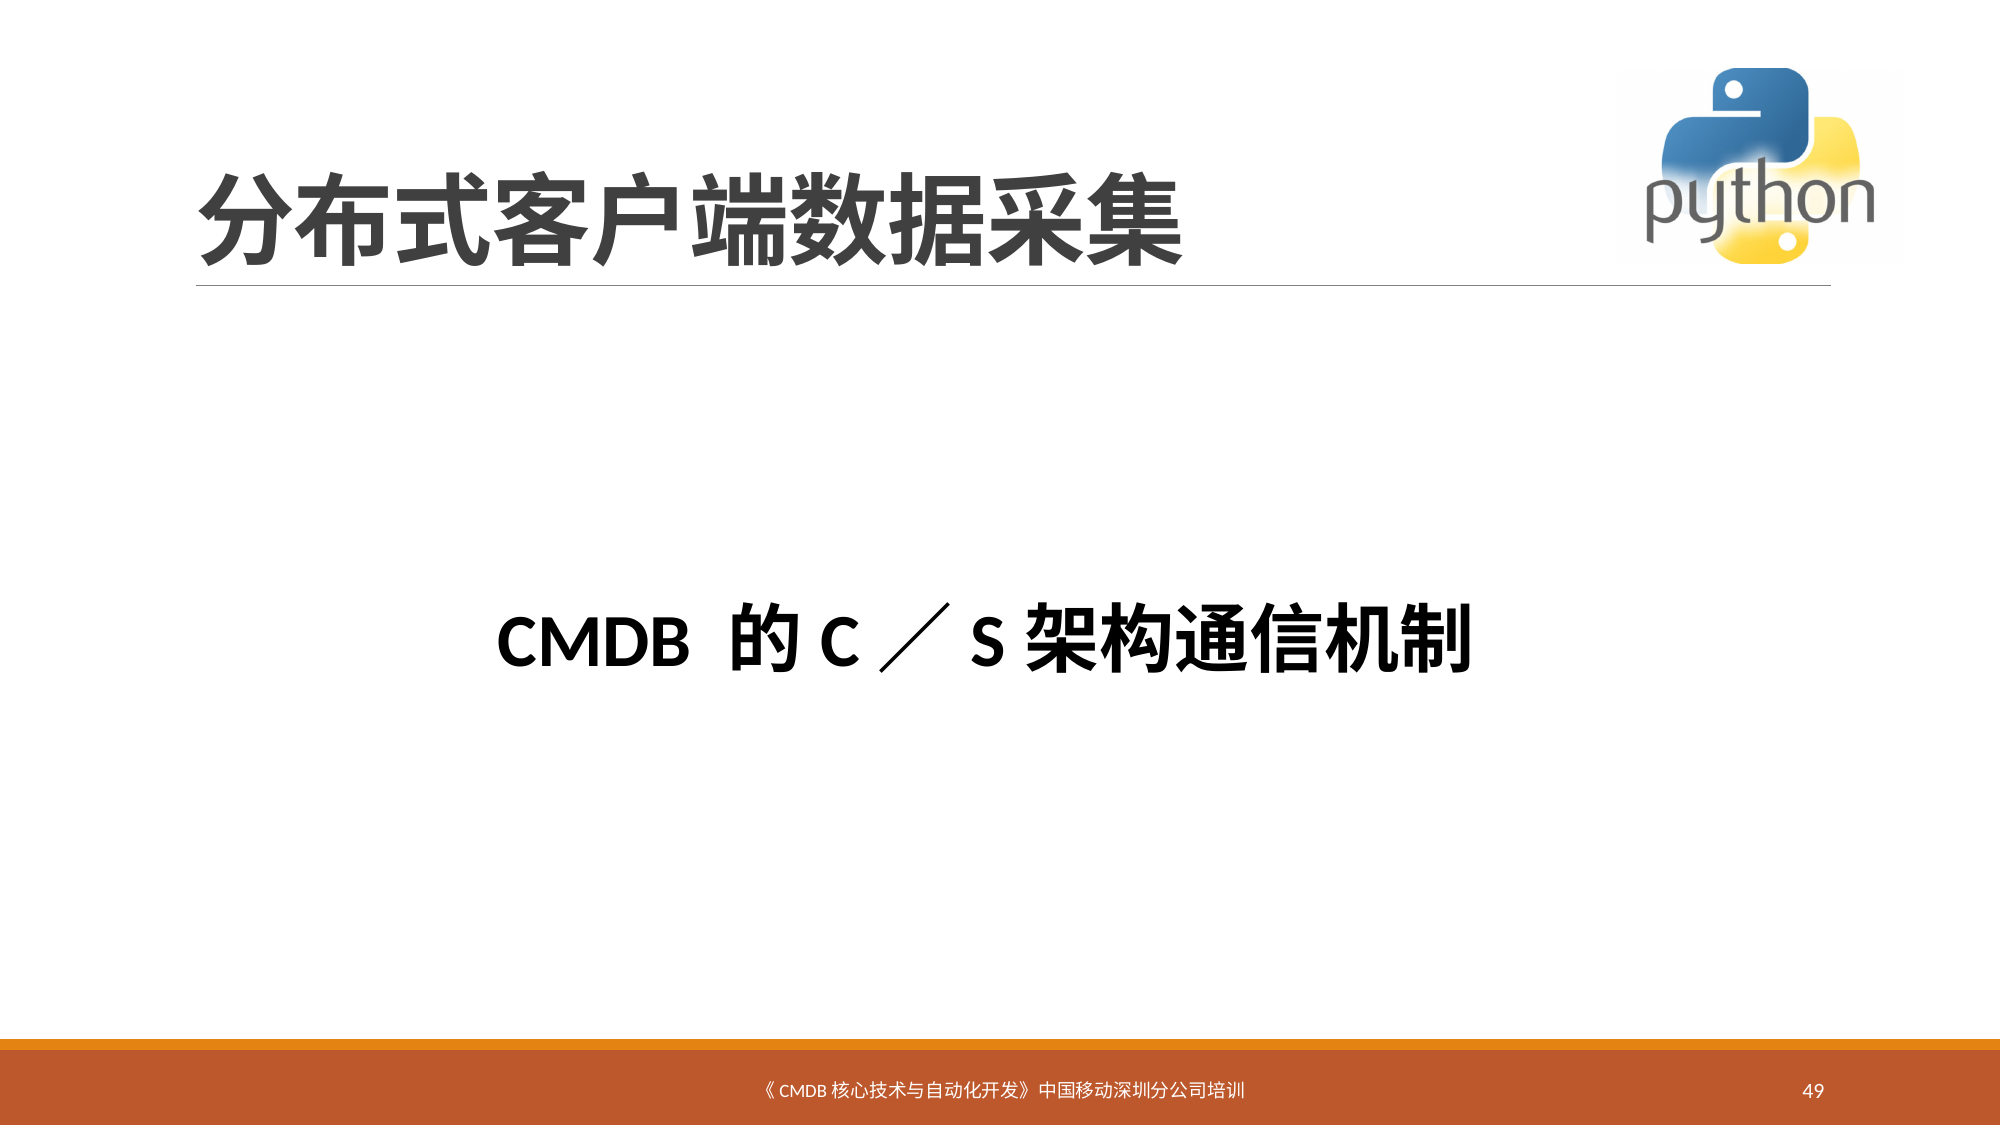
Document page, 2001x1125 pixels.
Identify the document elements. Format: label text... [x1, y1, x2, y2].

picture [1616, 68, 1906, 264]
text_box CMDB 的C／S架构通信机制 [483, 583, 1527, 759]
title 分布式客户端数据采集 [180, 47, 1830, 285]
footer 《CMDB核心技术与自动化开发》中国移动深圳分公司培训 [604, 1059, 1396, 1120]
slide_number 49 [1624, 1059, 1840, 1120]
